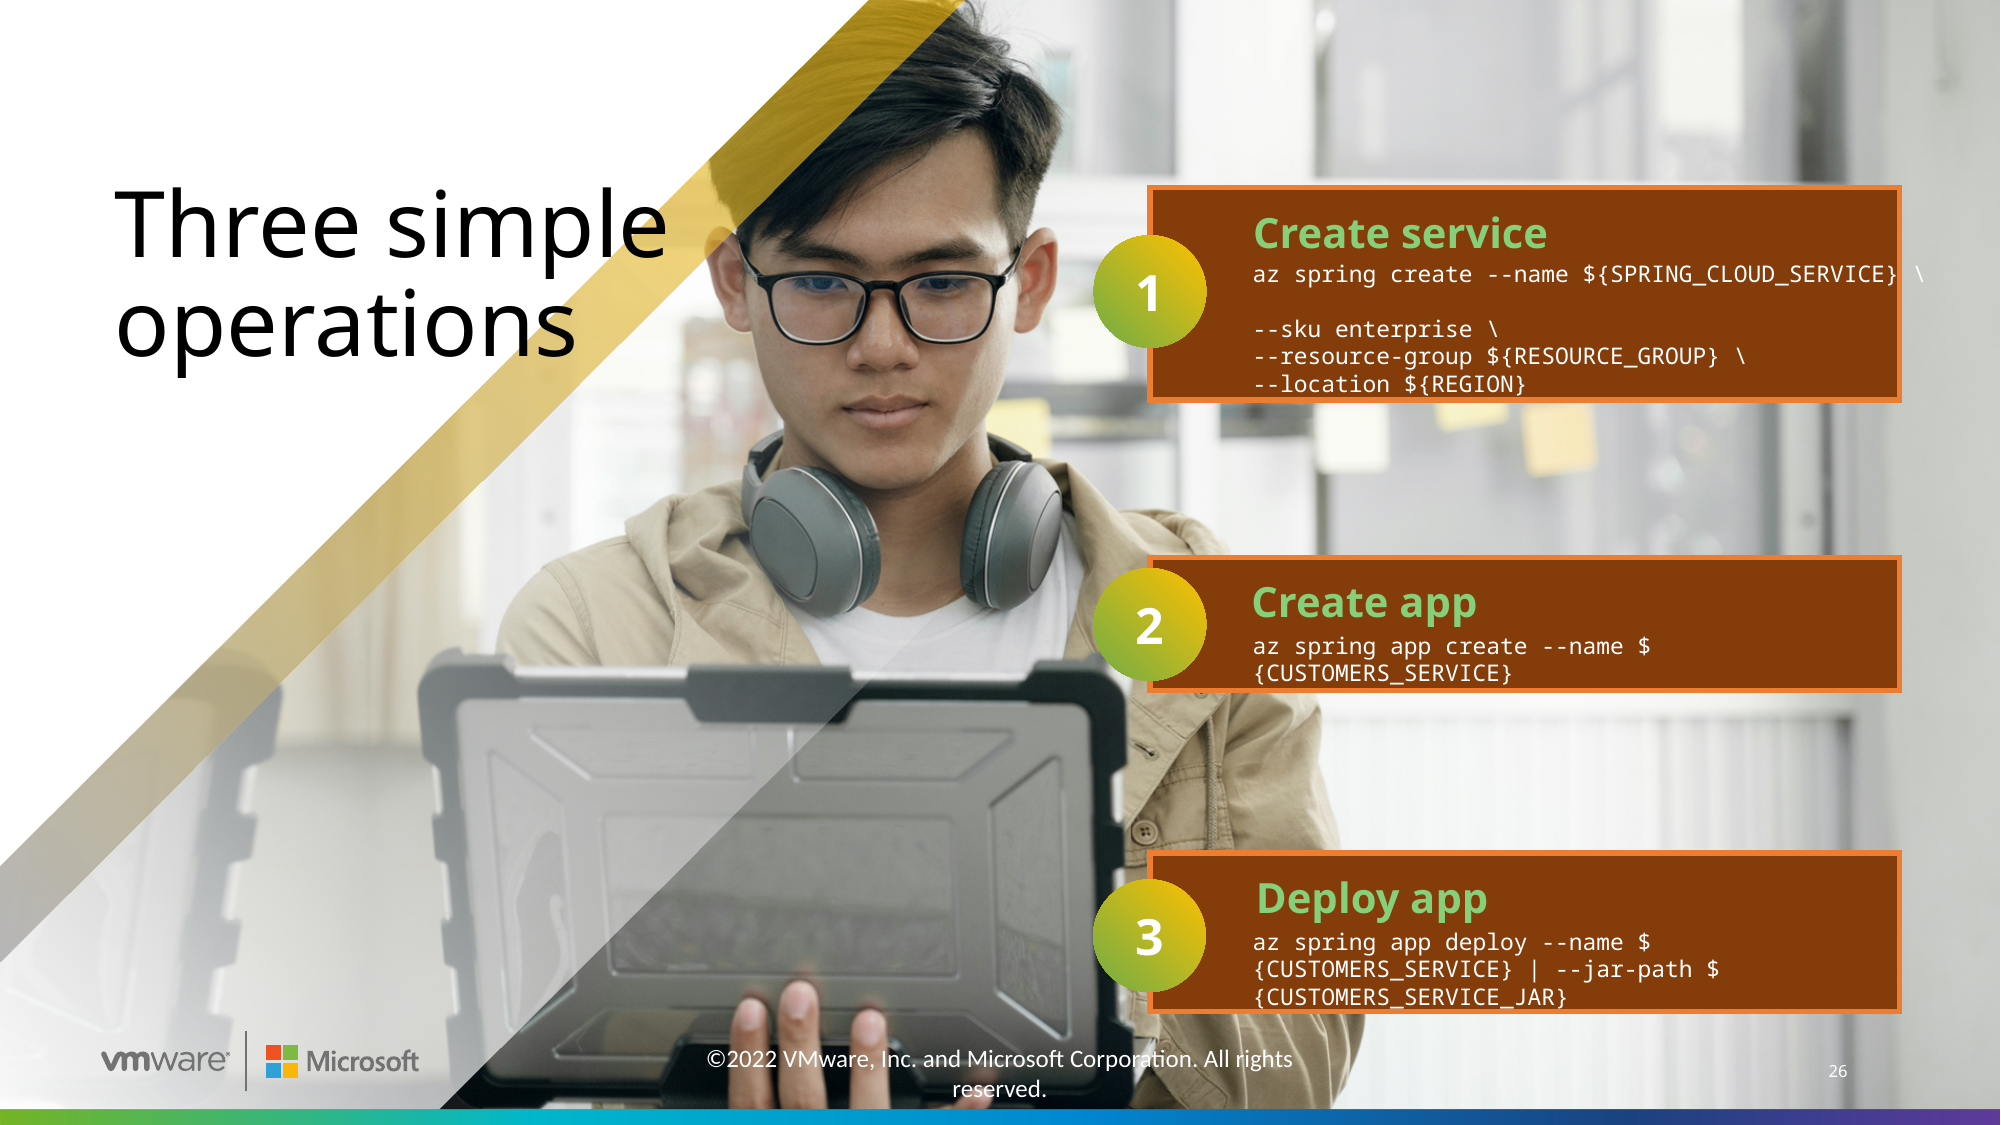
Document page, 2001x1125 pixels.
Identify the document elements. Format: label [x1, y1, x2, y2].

text_box [1093, 852, 1900, 1012]
picture [0, 0, 2000, 1125]
text_box [1093, 187, 1936, 401]
text_box [1093, 557, 1901, 696]
text_box [101, 1031, 419, 1092]
